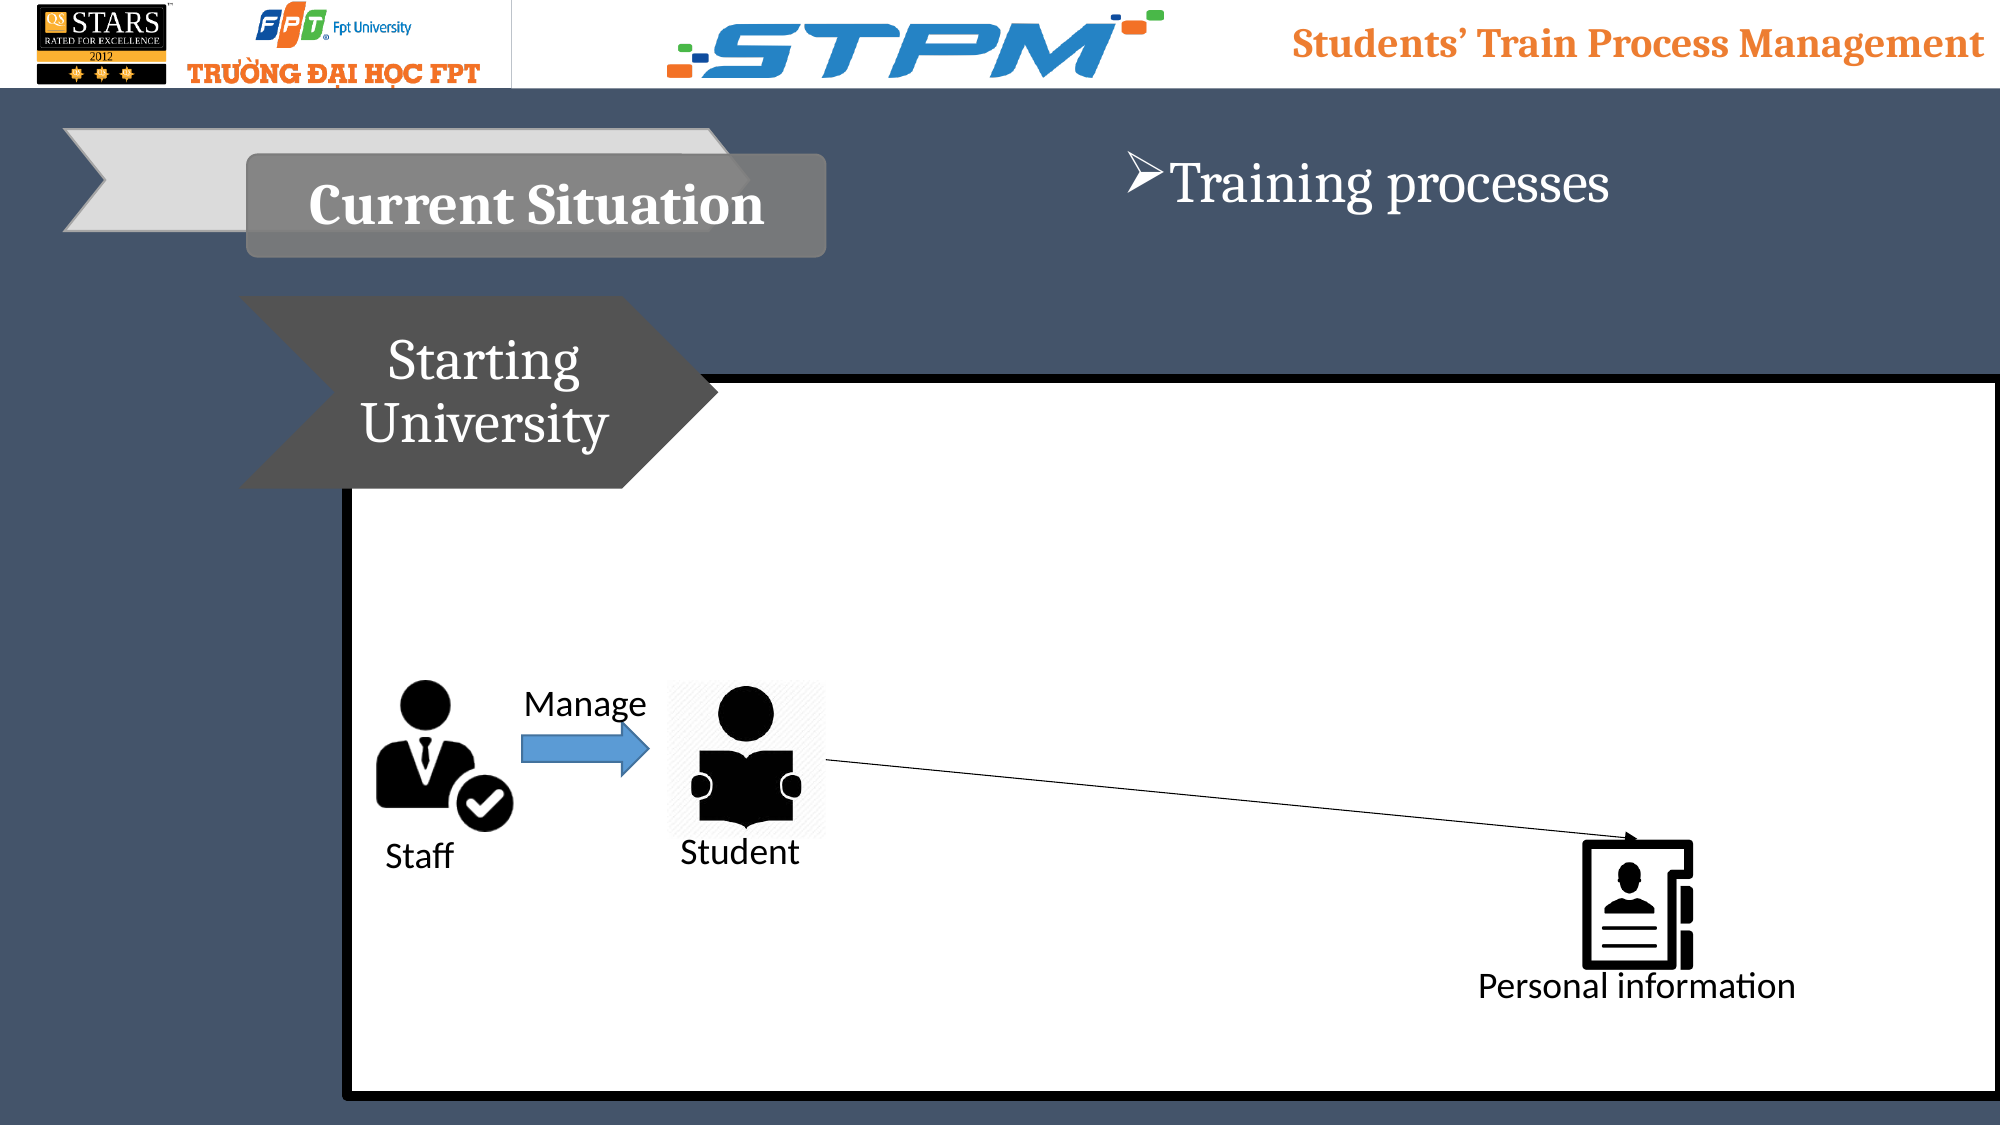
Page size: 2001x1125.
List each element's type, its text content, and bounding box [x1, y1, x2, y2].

text_box Student [665, 819, 816, 880]
picture [667, 680, 826, 839]
text_box Staff [370, 832, 470, 884]
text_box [240, 297, 717, 488]
text_box Training processes [1107, 144, 2000, 306]
title Students’ Train Process Management [512, 0, 2000, 89]
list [64, 129, 826, 257]
picture [1571, 838, 1704, 971]
picture [369, 680, 521, 832]
text_box Personal information [1463, 953, 1812, 1013]
picture [0, 0, 512, 89]
text_box Manage [508, 671, 671, 732]
text_box [347, 378, 2000, 1096]
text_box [825, 759, 1638, 839]
text_box [521, 732, 651, 778]
picture [667, 10, 1164, 78]
slide_number 22 [1412, 1042, 1863, 1103]
